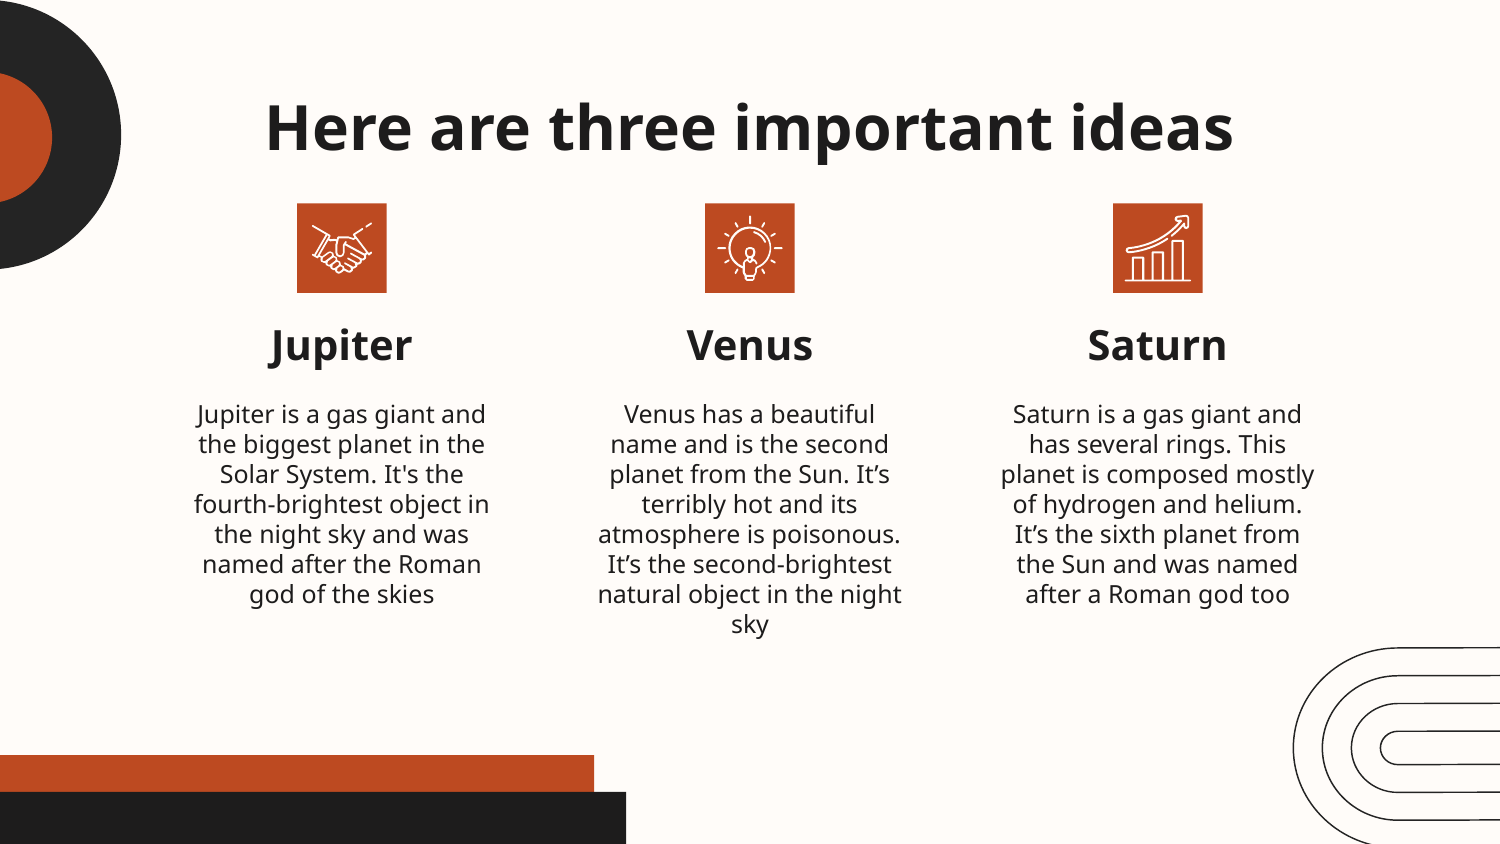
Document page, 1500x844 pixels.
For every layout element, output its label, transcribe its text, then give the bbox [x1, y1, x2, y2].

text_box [716, 215, 783, 282]
text_box [705, 203, 795, 293]
text_box [297, 203, 387, 293]
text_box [1124, 214, 1192, 282]
title Here are three important ideas [118, 72, 1382, 167]
subtitle Venus has a beautiful name and is the second planet from the Sun. It’s terribly hot and its atmosphere is poisonous. It’s the second-brightest natural object in the night sky [575, 384, 925, 633]
text_box [1113, 203, 1203, 293]
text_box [311, 222, 373, 274]
subtitle Saturn [983, 275, 1333, 384]
subtitle Jupiter is a gas giant and the biggest planet in the Solar System. It's the fourth-brightest object in the night sky and was named after the Roman god of the skies [167, 384, 517, 633]
subtitle Jupiter [167, 275, 517, 384]
subtitle Saturn is a gas giant and has several rings. This planet is composed mostly of hydrogen and helium. It’s the sixth planet from the Sun and was named after a Roman god too [983, 384, 1333, 633]
subtitle Venus [575, 275, 925, 384]
